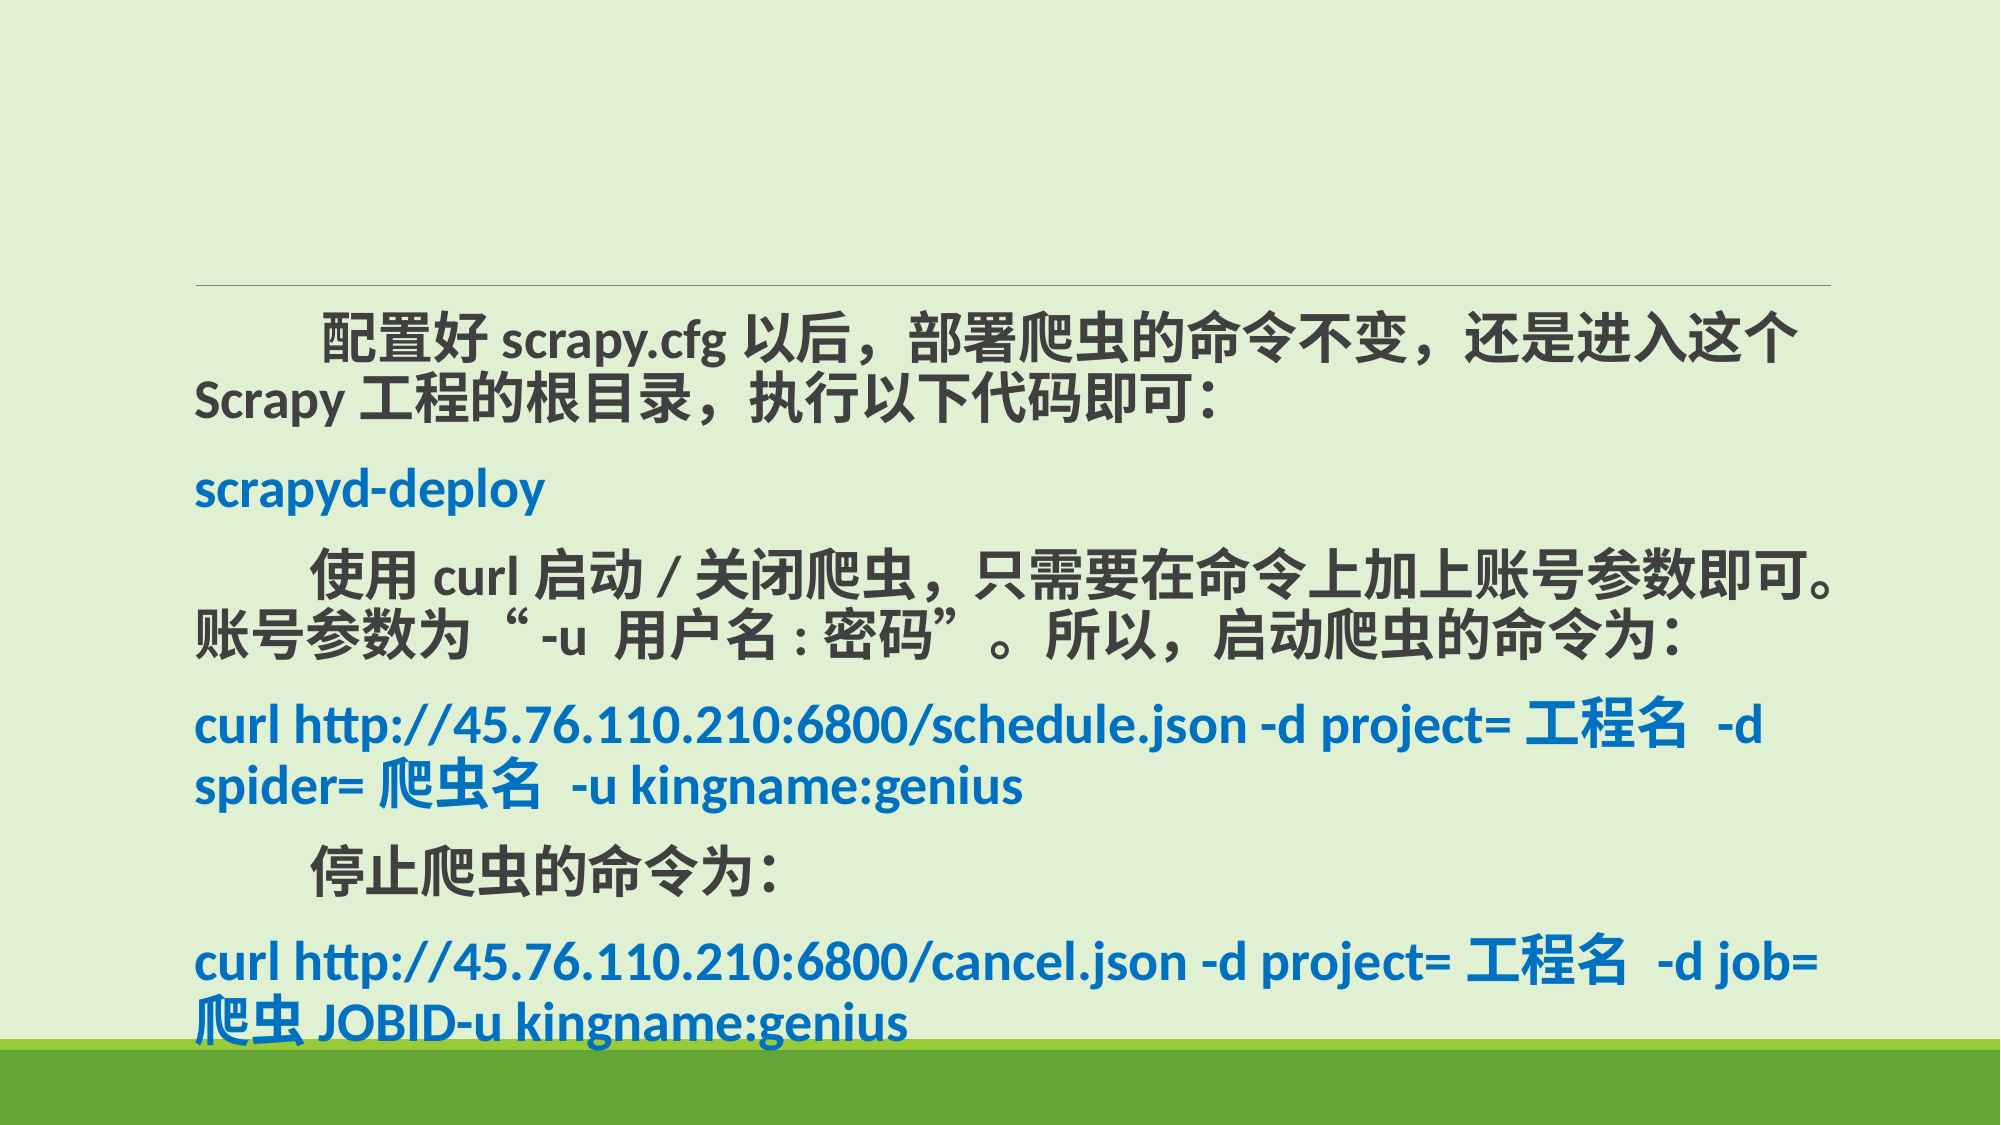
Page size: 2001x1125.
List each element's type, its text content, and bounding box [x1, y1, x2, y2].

list 配置好scrapy.cfg以后，部署爬虫的命令不变，还是进入这个Scrapy工程的根目录，执行以下代码即可： scrapyd-deploy 使用curl启动/关闭爬虫，只需要在命令上加上账号参数即可。账号参数为“-u 用户名:密码”。所以，启动爬虫的命令为： curl http://45.76.110.210:6800/schedule.json -d project=工程名 -d spider=爬虫名 -u kingname:genius 停止爬虫的命令为： curl http://45.76.110.210:6800/cancel.json -d project=工程名 -d job=爬虫JOBID-u kingname:genius [180, 302, 1877, 1063]
